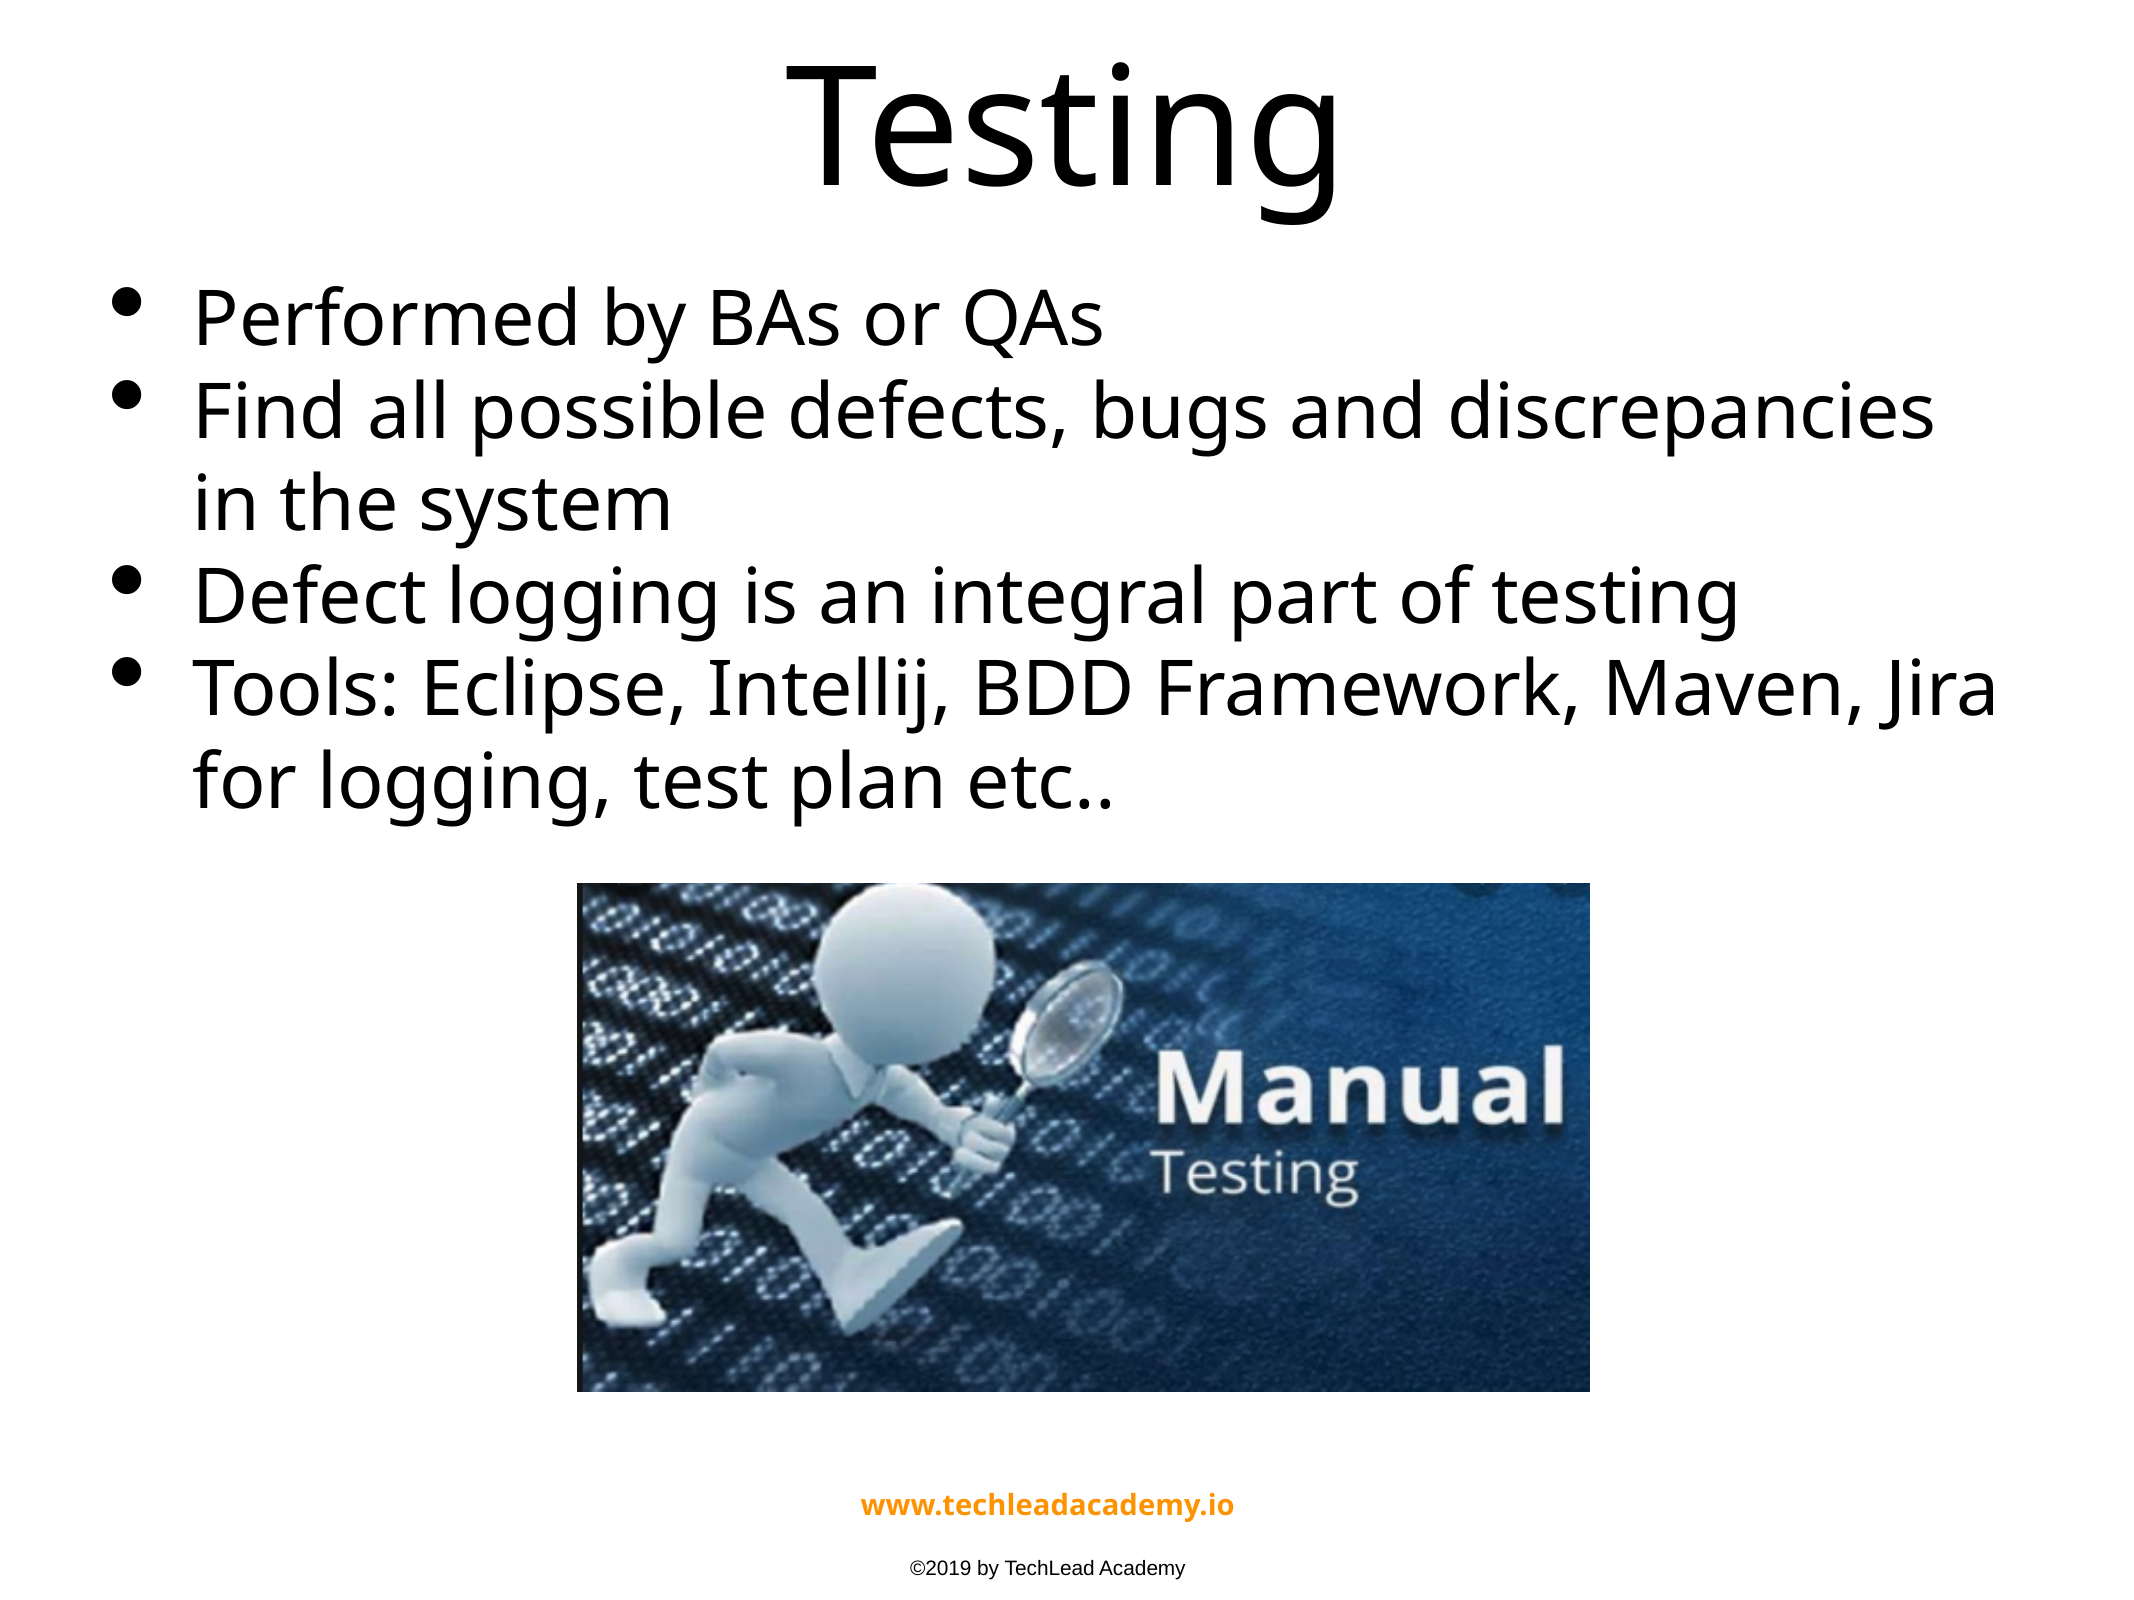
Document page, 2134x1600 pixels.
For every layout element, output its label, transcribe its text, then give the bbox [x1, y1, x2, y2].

subtitle Performed by BAs or QAs Find all possible defects, bugs and discrepancies in the system Defect logging is an integral part of testing Tools: Eclipse, Intellij, BDD Framework, Maven, Jira for logging, test plan etc.. [99, 259, 2034, 1407]
text_box www.techleadacademy.io ©2019 by TechLead Academy [852, 1478, 1244, 1589]
title Testing [207, 0, 1926, 228]
picture [576, 883, 1590, 1392]
